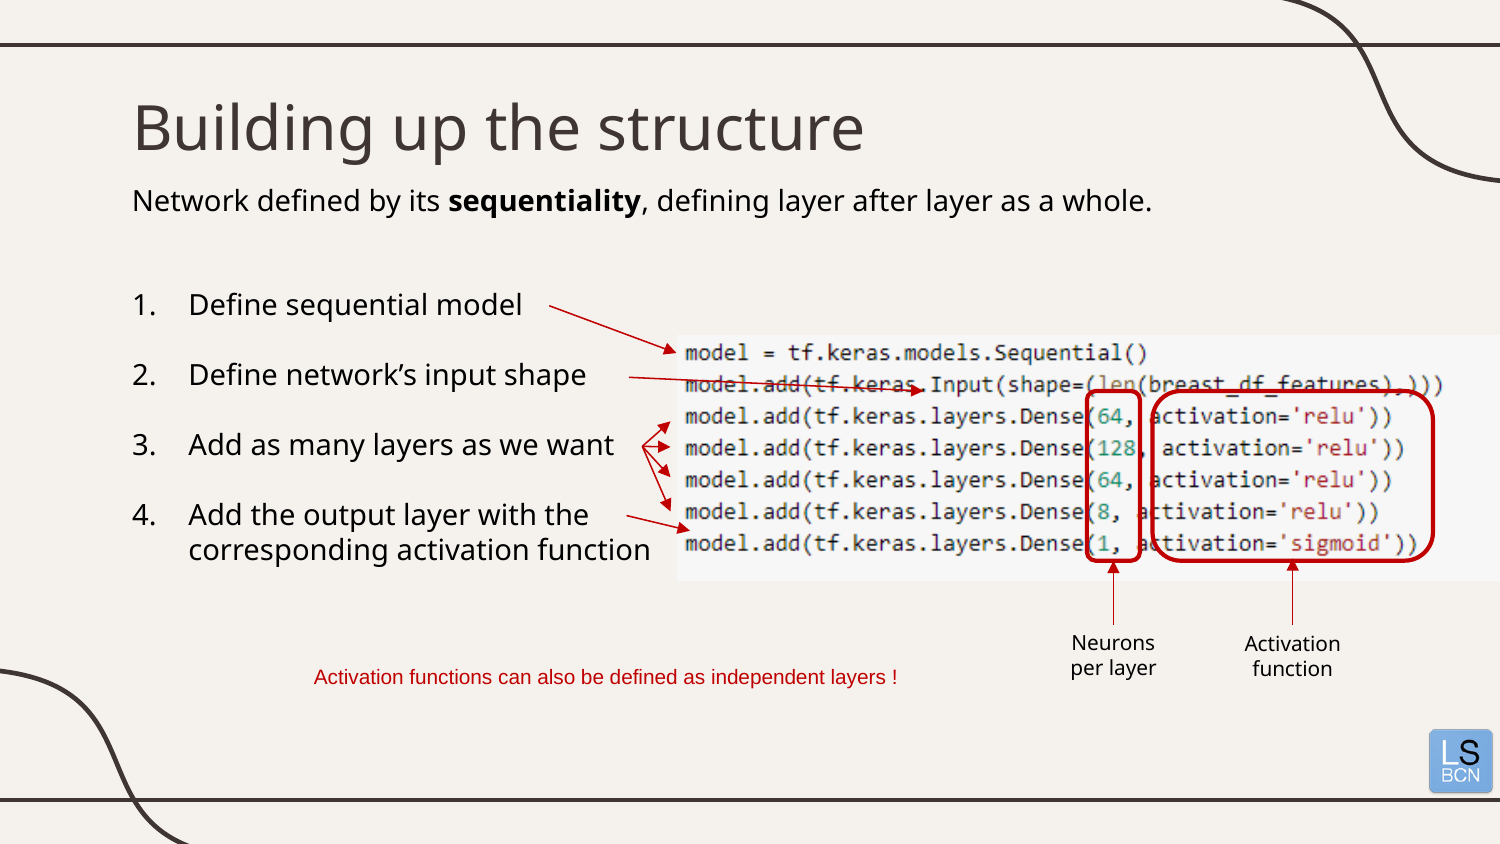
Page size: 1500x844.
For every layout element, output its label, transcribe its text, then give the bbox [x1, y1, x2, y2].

text_box Define sequential model Define network’s input shape Add as many layers as we want Add the output layer with the corresponding activation function [116, 271, 749, 583]
picture [1421, 721, 1500, 801]
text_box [548, 305, 677, 354]
text_box Activation functions can also be defined as independent layers ! [288, 648, 924, 726]
text_box Network defined by its sequentiality, defining layer after layer as a whole. [116, 166, 1372, 261]
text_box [642, 446, 671, 512]
title Building up the structure [116, 72, 1383, 167]
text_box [628, 377, 924, 392]
text_box Neurons per layer [1040, 614, 1187, 681]
text_box Activation function [1219, 616, 1366, 693]
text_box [642, 421, 671, 444]
picture [676, 335, 1500, 581]
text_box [626, 515, 691, 531]
